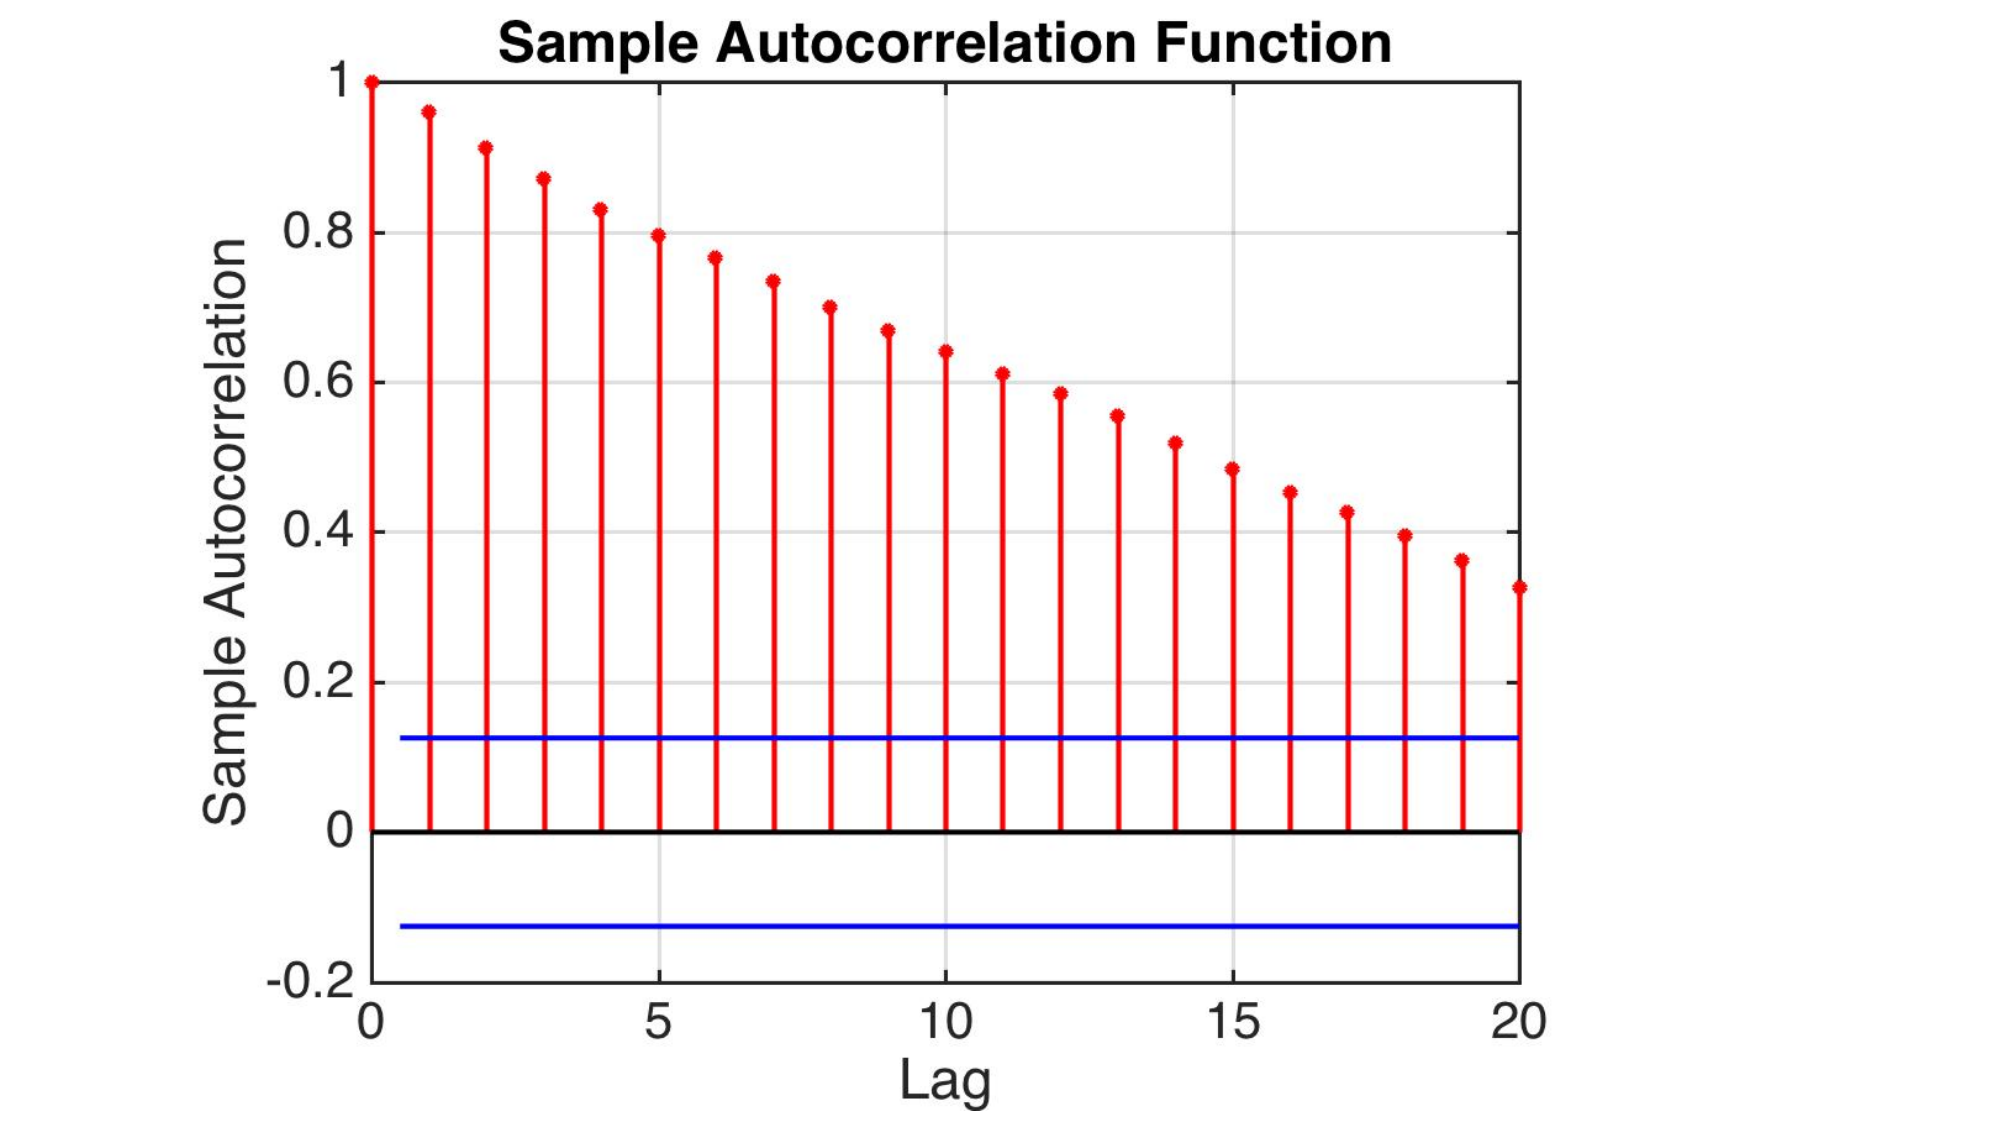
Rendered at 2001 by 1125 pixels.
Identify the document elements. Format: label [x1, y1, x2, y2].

picture [178, 0, 1660, 1111]
